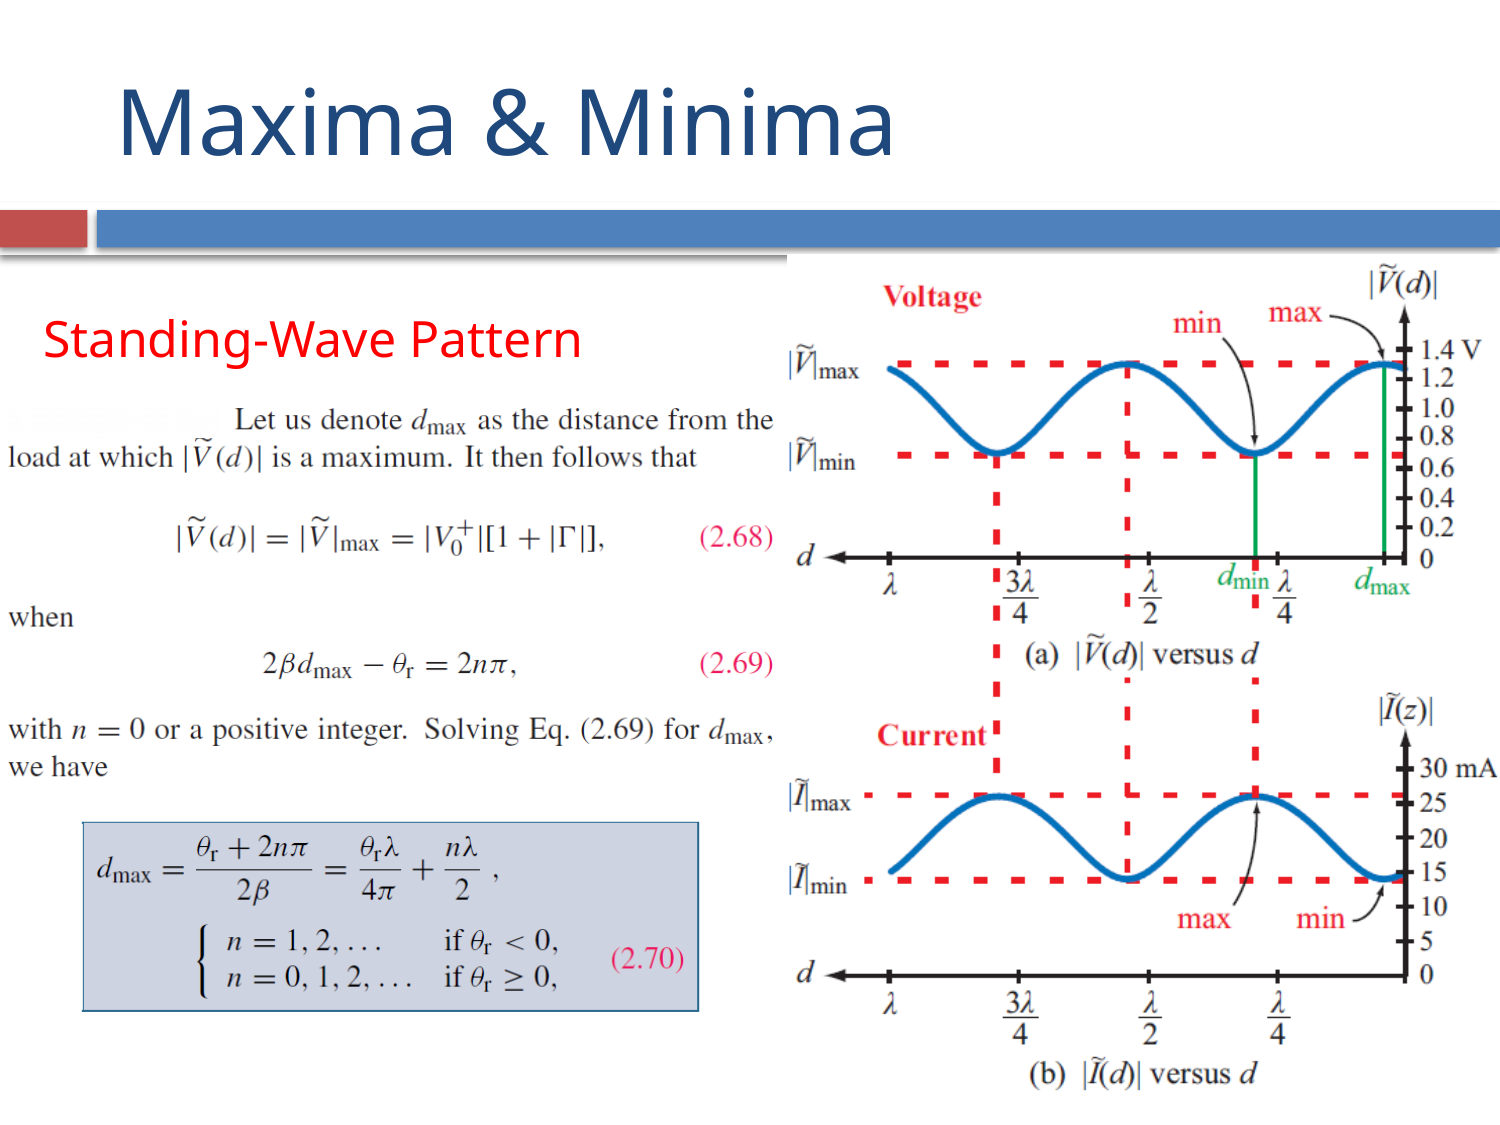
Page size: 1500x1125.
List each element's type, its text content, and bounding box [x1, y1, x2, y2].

picture [0, 399, 776, 1018]
title Maxima & Minima [100, 37, 1438, 200]
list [787, 254, 1500, 1101]
text_box Standing-Wave Pattern [28, 299, 599, 375]
